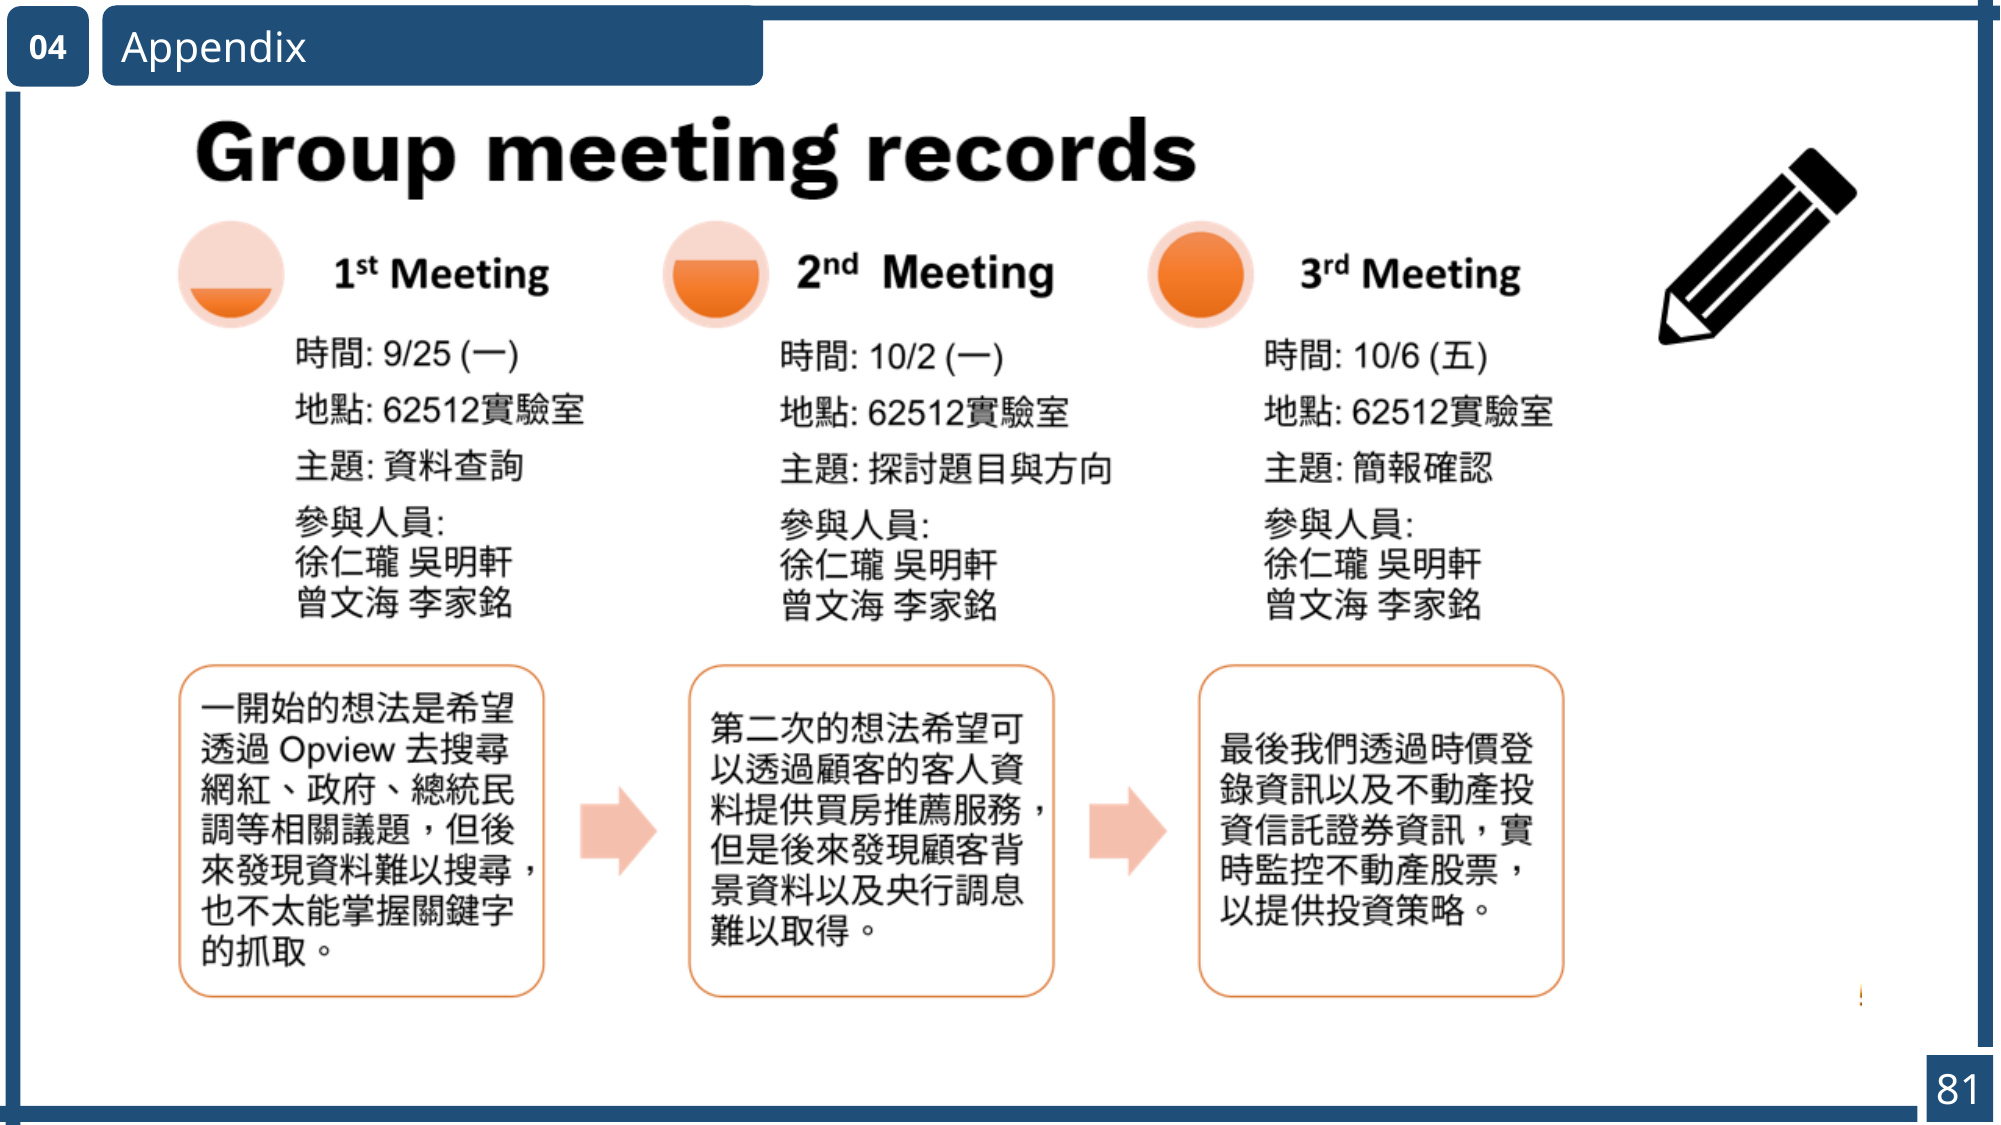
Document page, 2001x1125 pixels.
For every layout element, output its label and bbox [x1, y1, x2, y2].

text_box [0, 0, 2000, 1125]
picture [97, 106, 1903, 1019]
